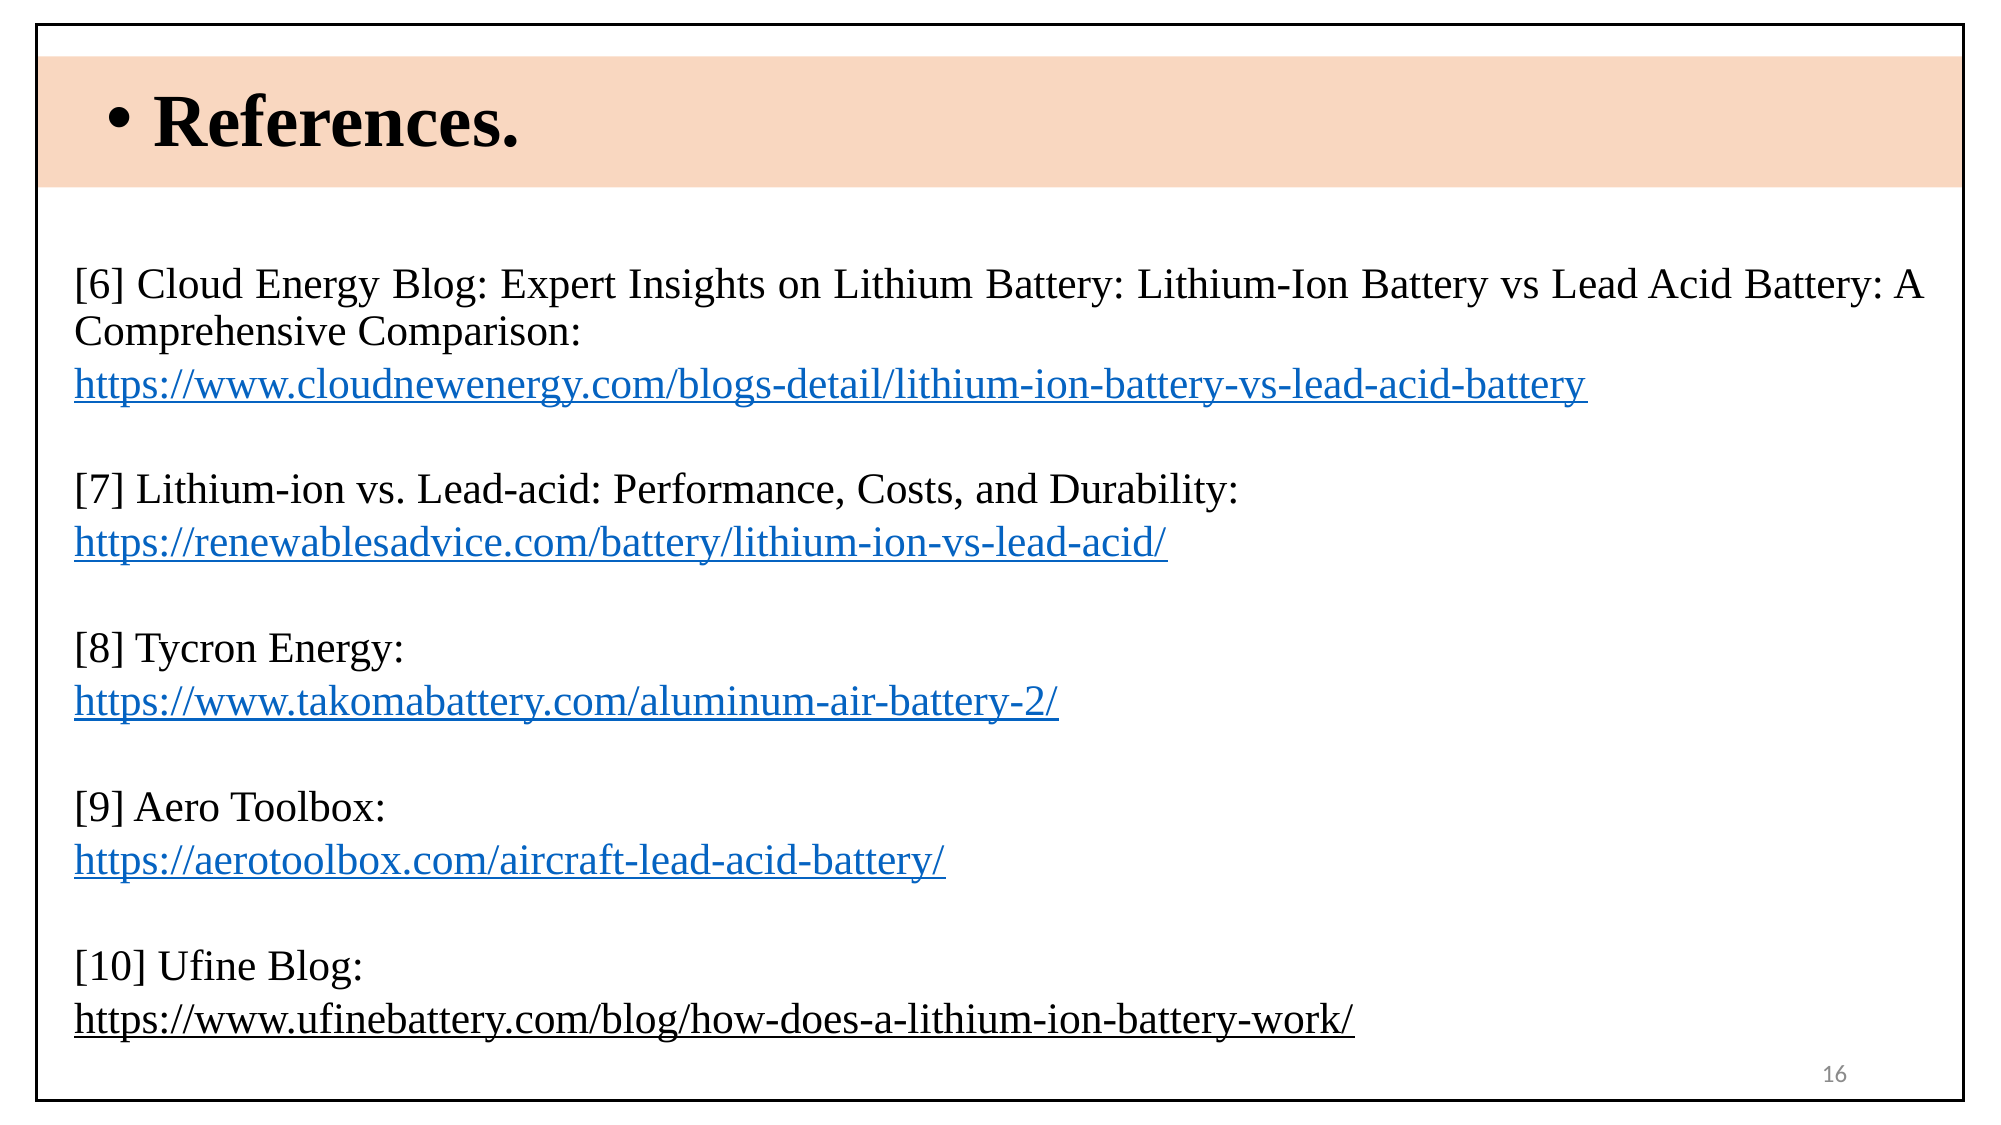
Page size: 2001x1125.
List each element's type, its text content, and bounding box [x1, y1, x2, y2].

text_box [35, 23, 1964, 1102]
list [6] Cloud Energy Blog: Expert Insights on Lithium Battery: Lithium-Ion Battery vs Lead Acid Battery: A Comprehensive Comparison: https://www.cloudnewenergy.com/blogs-detail/lithium-ion-battery-vs-lead-acid-battery [7] Lithium-ion vs. Lead-acid: Performance, Costs, and Durability: https://renewablesadvice.com/battery/lithium-ion-vs-lead-acid/ [8] Tycron Energy: https://www.takomabattery.com/aluminum-air-battery-2/ [9] Aero Toolbox: https://aerotoolbox.com/aircraft-lead-acid-battery/ [10] Ufine Blog: https://www.ufinebattery.com/blog/how-does-a-lithium-ion-battery-work/ [59, 195, 1940, 1061]
